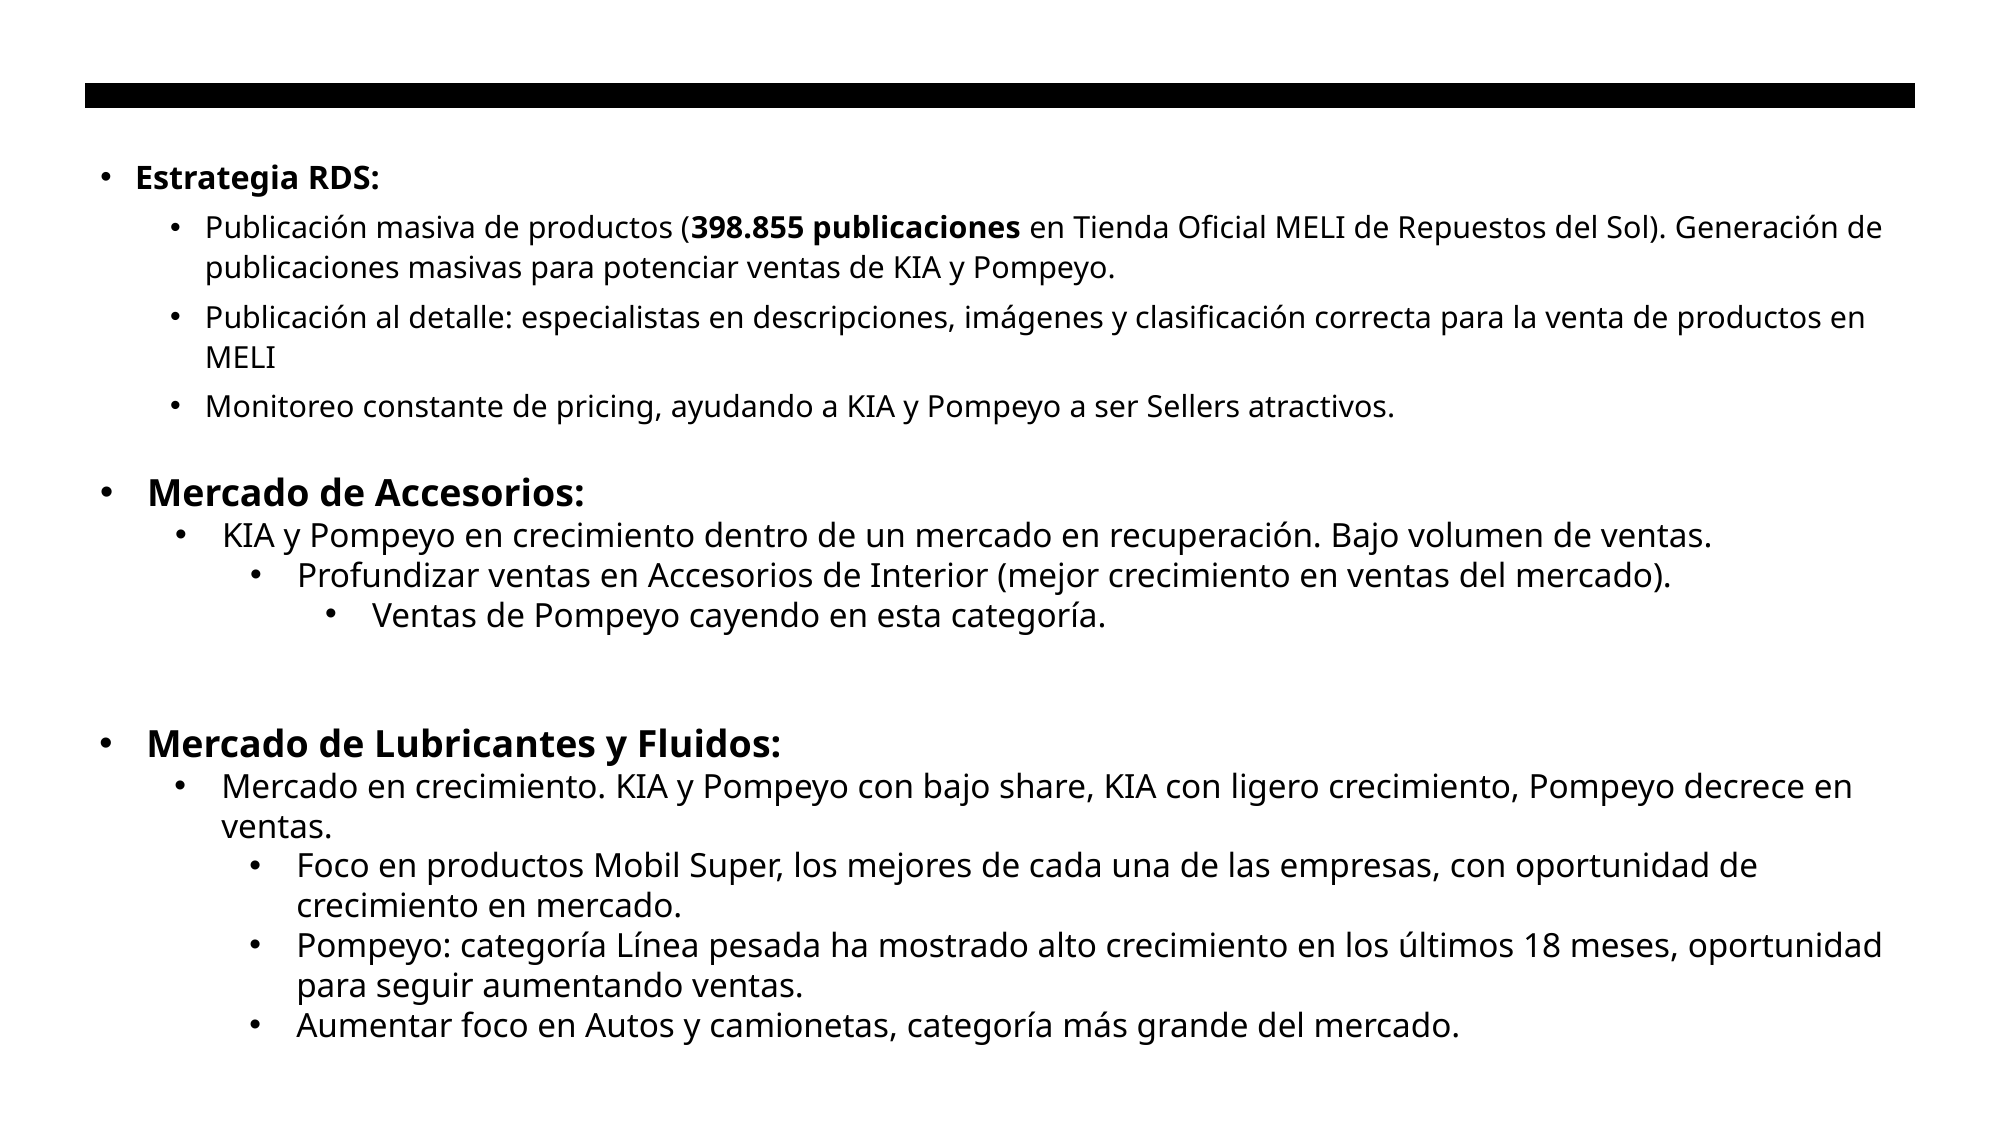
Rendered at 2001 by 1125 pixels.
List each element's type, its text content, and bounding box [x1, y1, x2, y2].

list Estrategia RDS: Publicación masiva de productos (398.855 publicaciones en Tienda Oficial MELI de Repuestos del Sol). Generación de publicaciones masivas para potenciar ventas de KIA y Pompeyo. Publicación al detalle: especialistas en descripciones, imágenes y clasificación correcta para la venta de productos en MELI Monitoreo constante de pricing, ayudando a KIA y Pompeyo a ser Sellers atractivos. [85, 145, 1916, 434]
text_box Mercado de Lubricantes y Fluidos: Mercado en crecimiento. KIA y Pompeyo con bajo share, KIA con ligero crecimiento, Pompeyo decrece en ventas. Foco en productos Mobil Super, los mejores de cada una de las empresas, con oportunidad de crecimiento en mercado. Pompeyo: categoría Línea pesada ha mostrado alto crecimiento en los últimos 18 meses, oportunidad para seguir aumentando ventas. Aumentar foco en Autos y camionetas, categoría más grande del mercado. [84, 712, 1916, 1092]
text_box Mercado de Accesorios: KIA y Pompeyo en crecimiento dentro de un mercado en recuperación. Bajo volumen de ventas. Profundizar ventas en Accesorios de Interior (mejor crecimiento en ventas del mercado). Ventas de Pompeyo cayendo en esta categoría. [85, 461, 1916, 681]
